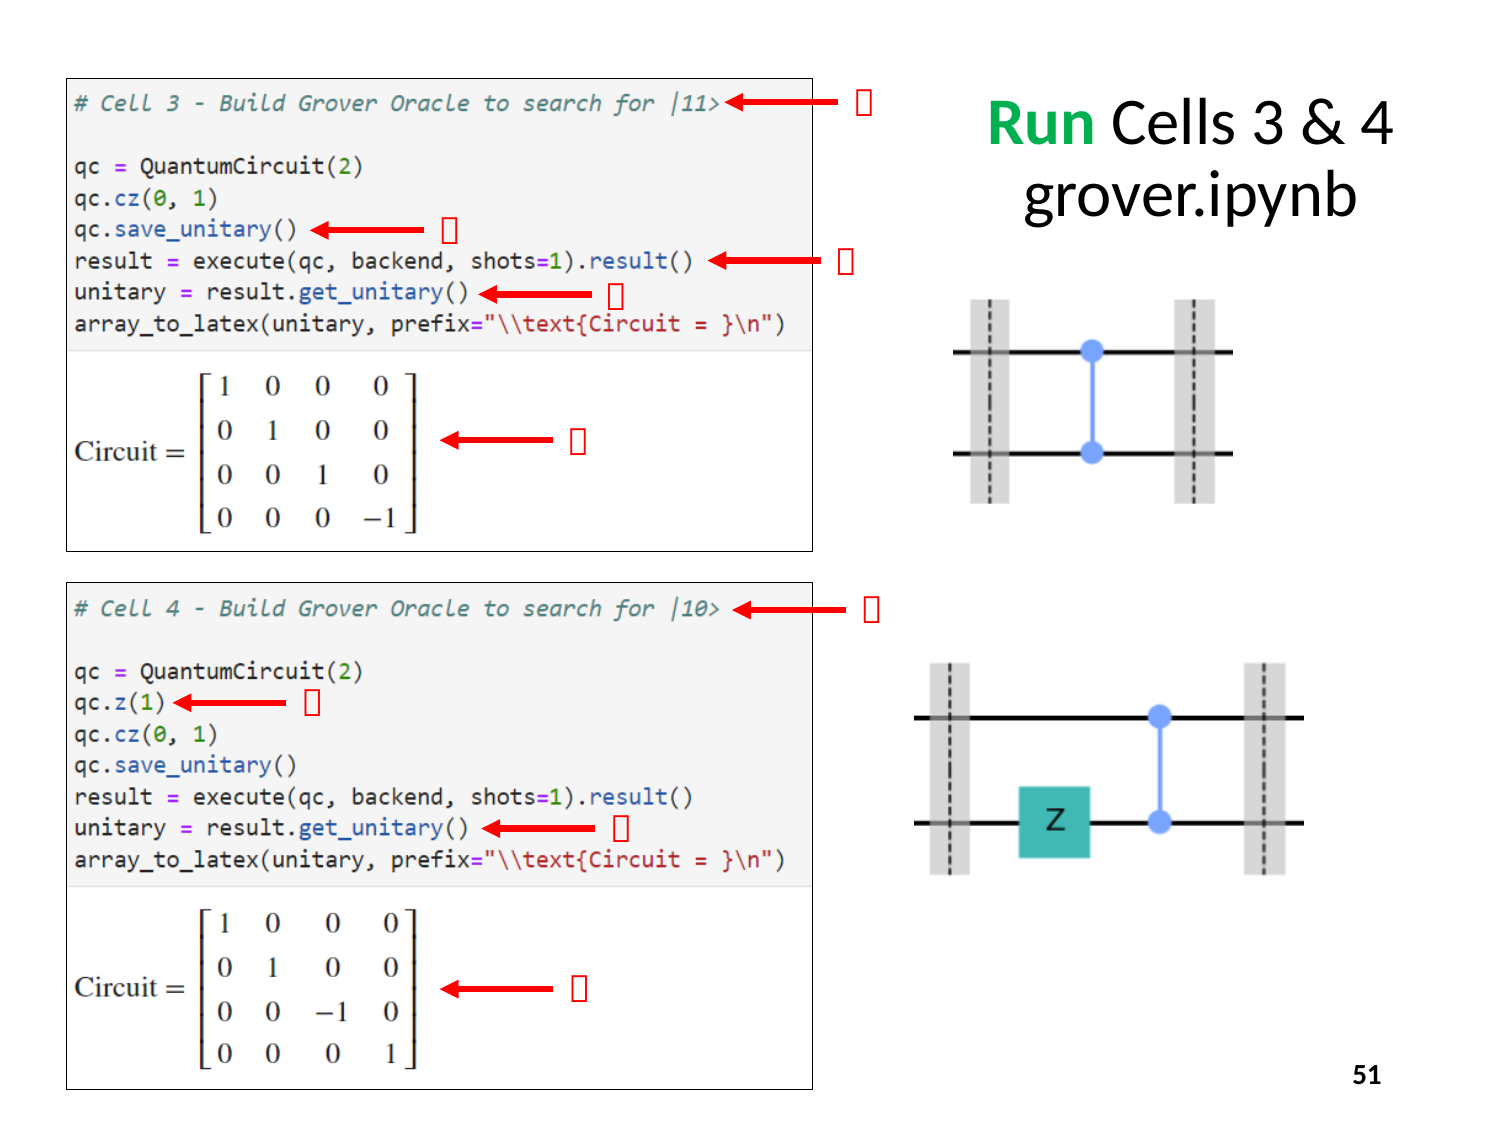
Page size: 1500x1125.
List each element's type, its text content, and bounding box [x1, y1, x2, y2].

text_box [172, 671, 350, 733]
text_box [724, 71, 901, 133]
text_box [731, 579, 909, 640]
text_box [439, 410, 615, 471]
text_box Run Cells 3 & 4 grover.ipynb [914, 68, 1468, 250]
picture [66, 78, 813, 552]
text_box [309, 199, 487, 261]
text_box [478, 265, 653, 327]
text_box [707, 230, 883, 291]
slide_number 51 [1059, 1042, 1397, 1103]
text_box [439, 958, 617, 1019]
picture [914, 639, 1304, 892]
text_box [481, 797, 658, 859]
picture [952, 286, 1233, 516]
picture [66, 582, 813, 1090]
